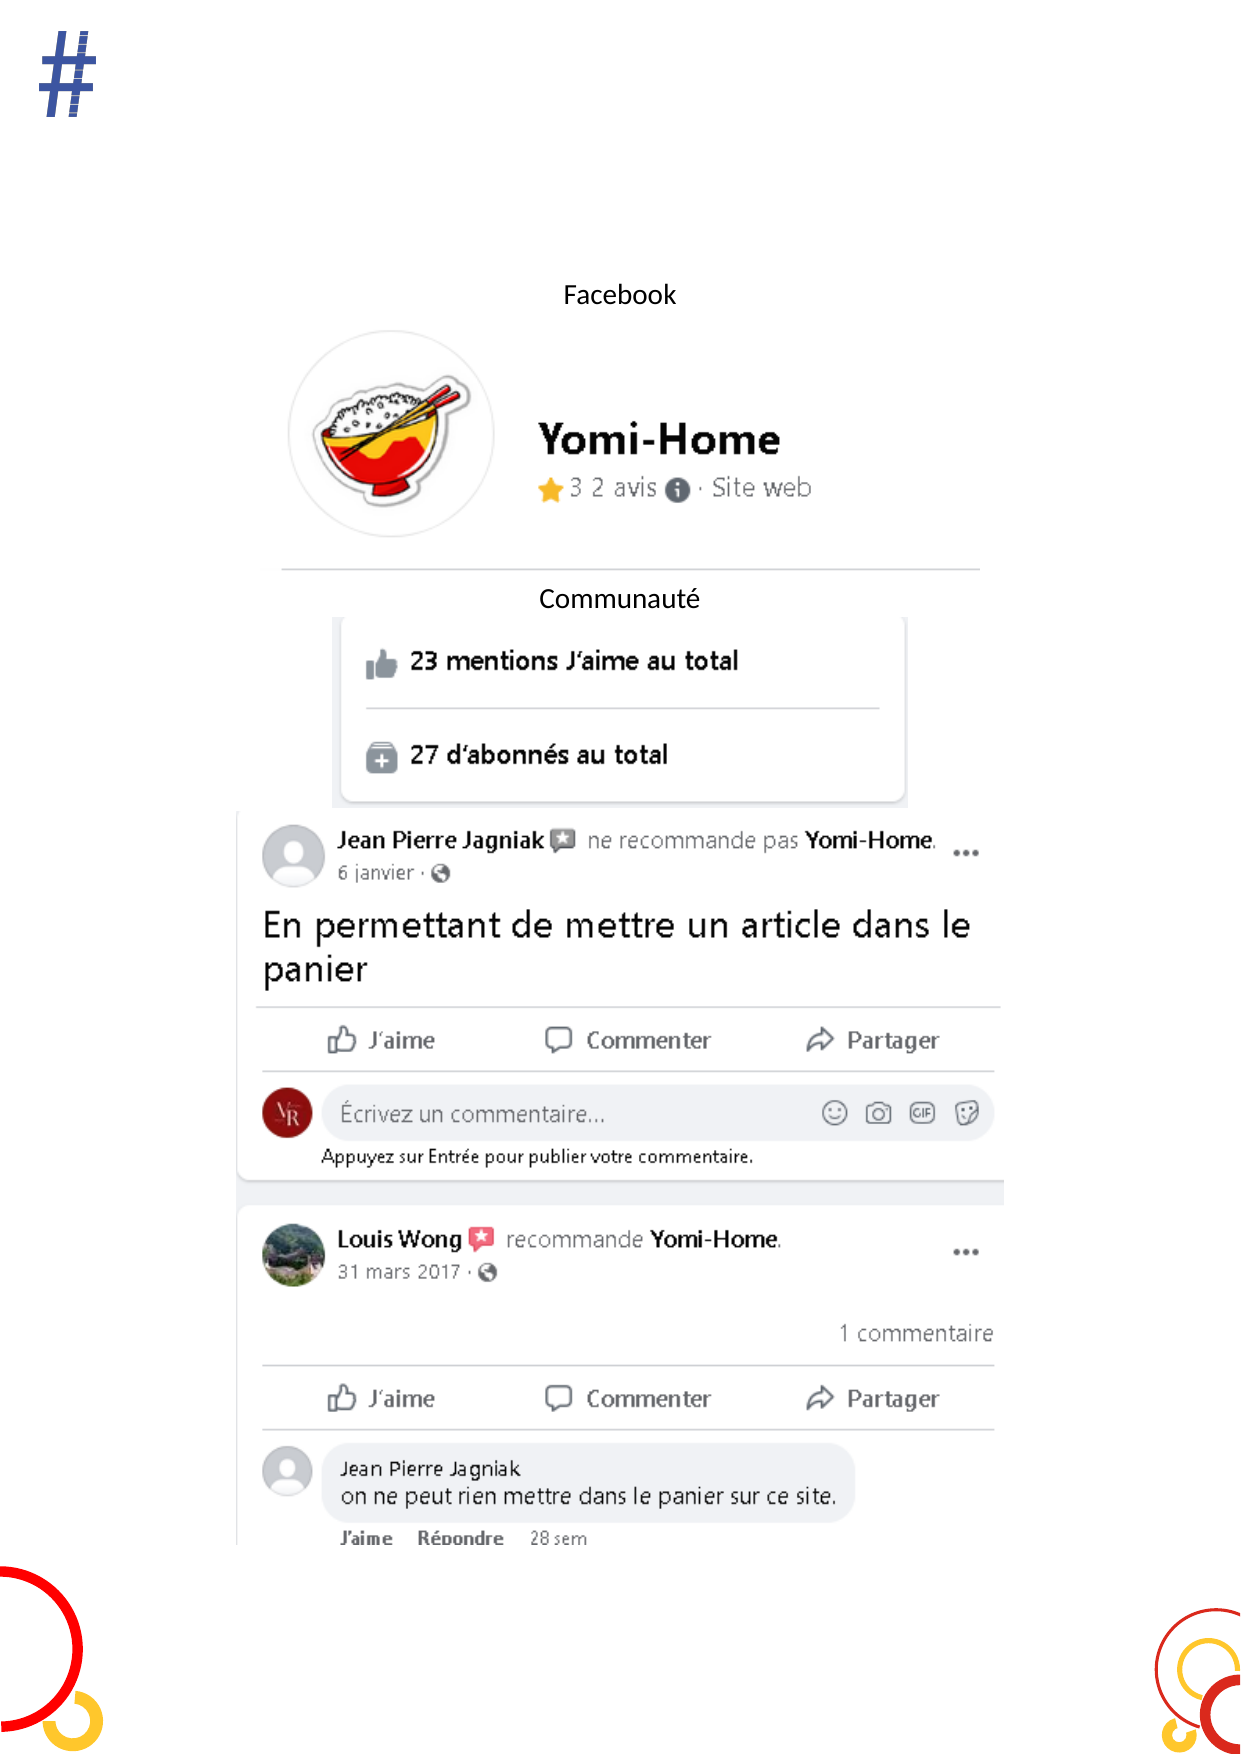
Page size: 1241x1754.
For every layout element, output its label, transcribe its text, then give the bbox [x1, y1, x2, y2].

text_box Communauté [500, 572, 740, 617]
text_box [0, 1566, 104, 1752]
text_box Facebook [500, 267, 740, 318]
picture [39, 31, 96, 117]
picture [236, 811, 1004, 1545]
picture [260, 318, 980, 572]
picture [332, 617, 908, 808]
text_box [1154, 1608, 1241, 1754]
